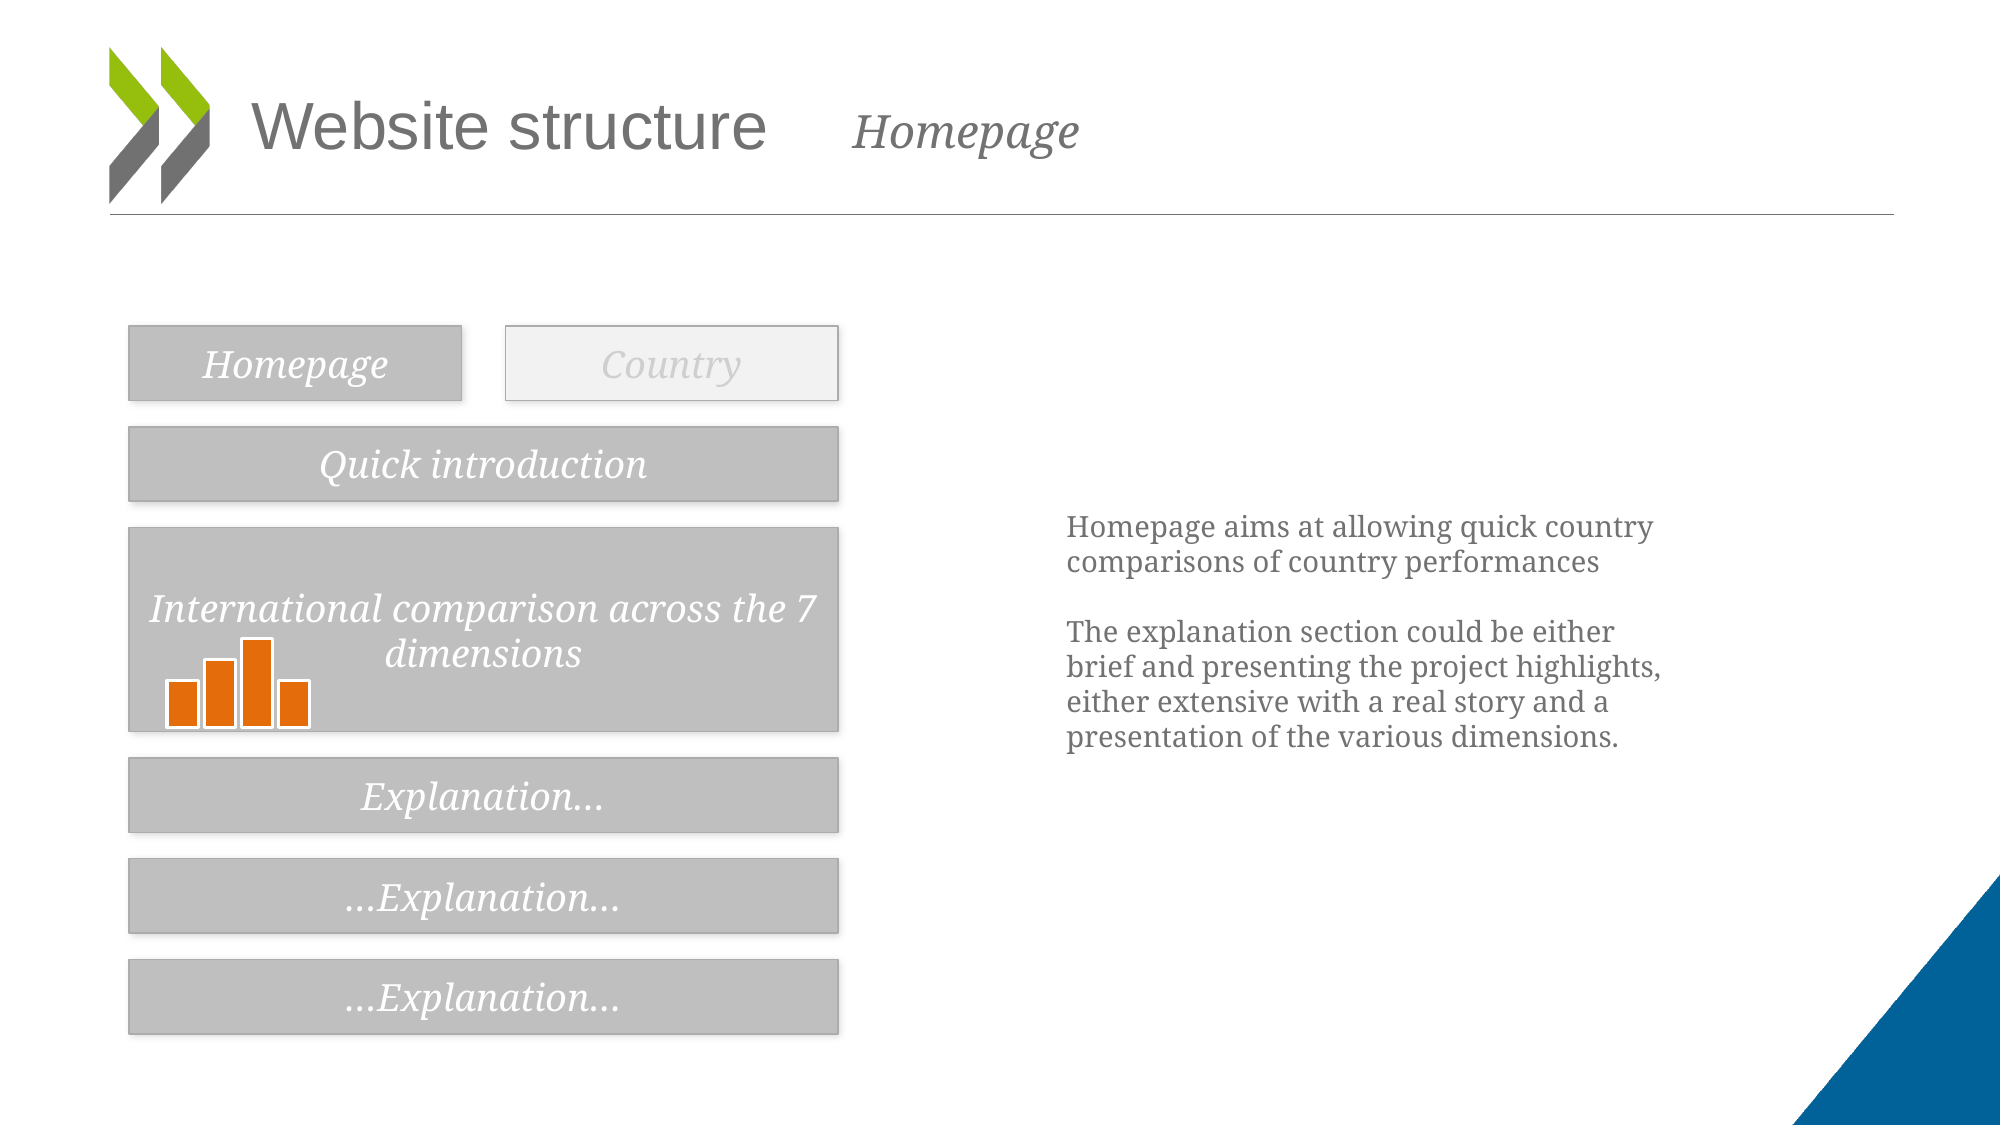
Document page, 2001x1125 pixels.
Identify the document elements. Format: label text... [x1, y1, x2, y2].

list Homepage [837, 95, 1168, 208]
text_box Explanation… [128, 756, 839, 834]
text_box Homepage aims at allowing quick country comparisons of country performances The explanation section could be either brief and presenting the project highlights, either extensive with a real story and a presentation of the various dimensions. [1051, 501, 1686, 796]
text_box [240, 637, 274, 729]
text_box …Explanation… [128, 958, 839, 1036]
text_box Quick introduction [128, 425, 839, 503]
text_box Country [504, 324, 839, 402]
text_box Homepage [128, 324, 463, 402]
title Website structure [236, 38, 1859, 207]
text_box …Explanation… [128, 857, 839, 935]
text_box [277, 679, 311, 729]
text_box International comparison across the 7 dimensions [128, 526, 839, 733]
text_box [203, 658, 237, 729]
text_box [165, 679, 200, 729]
picture [1792, 874, 2000, 1125]
